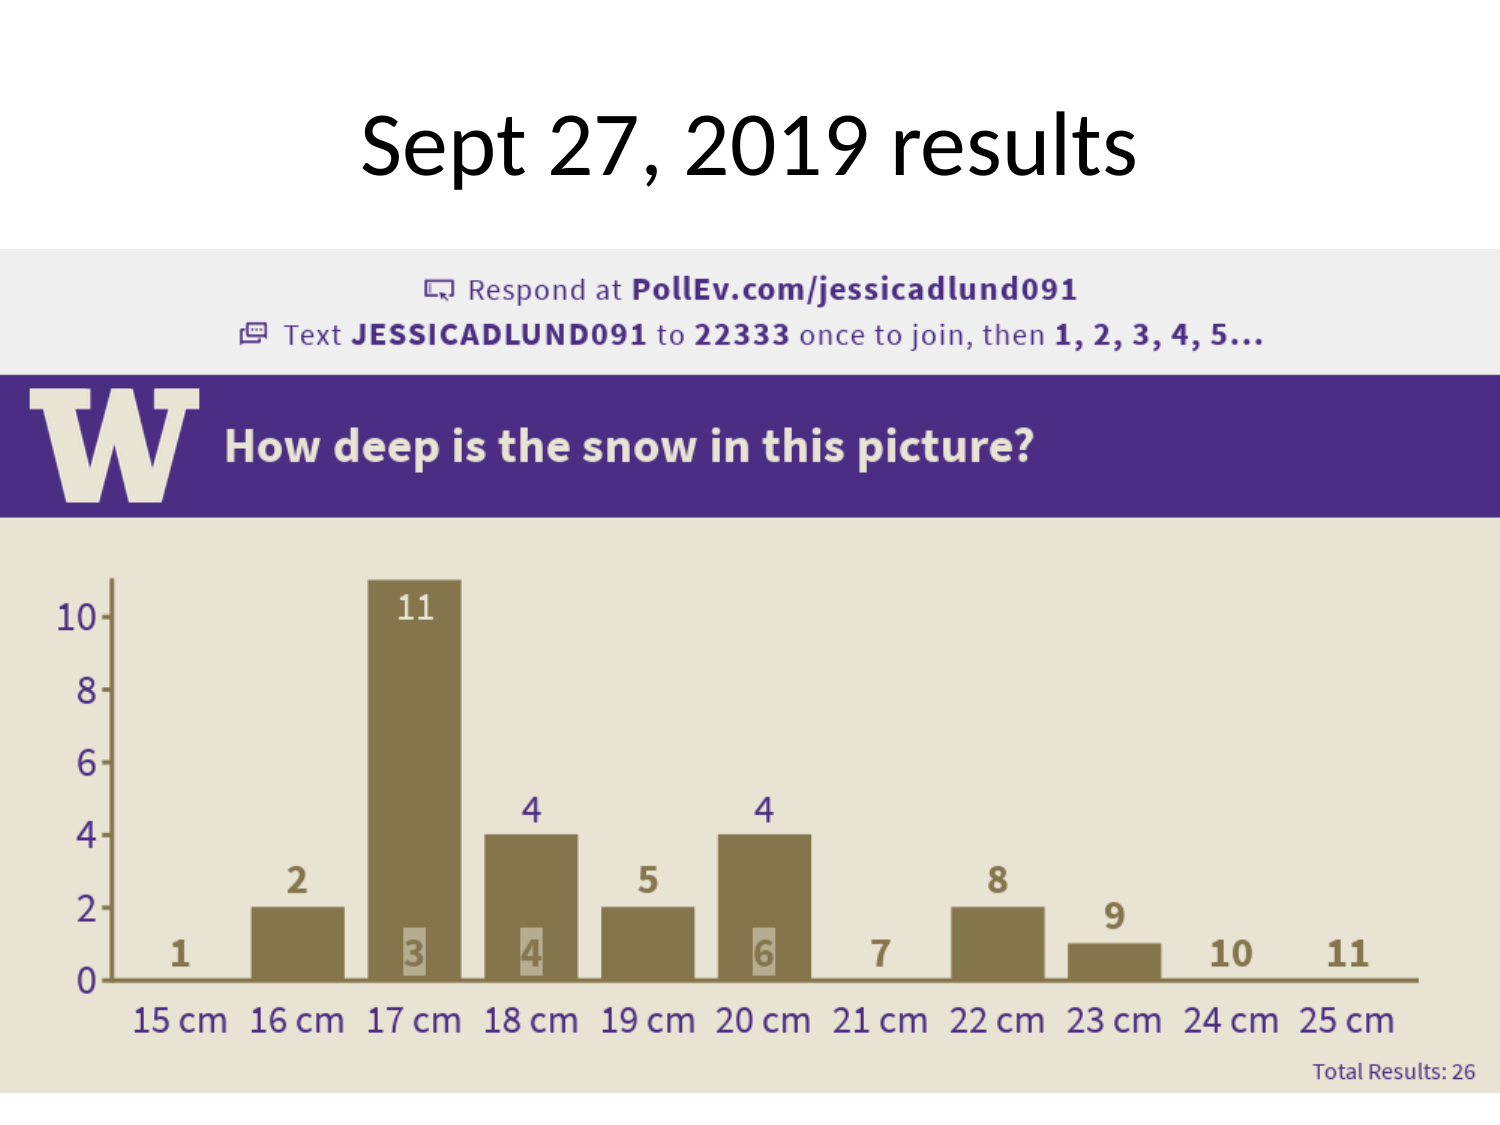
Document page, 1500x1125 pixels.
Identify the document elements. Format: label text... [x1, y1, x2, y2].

picture [0, 249, 1500, 1094]
title Sept 27, 2019 results [75, 45, 1425, 233]
